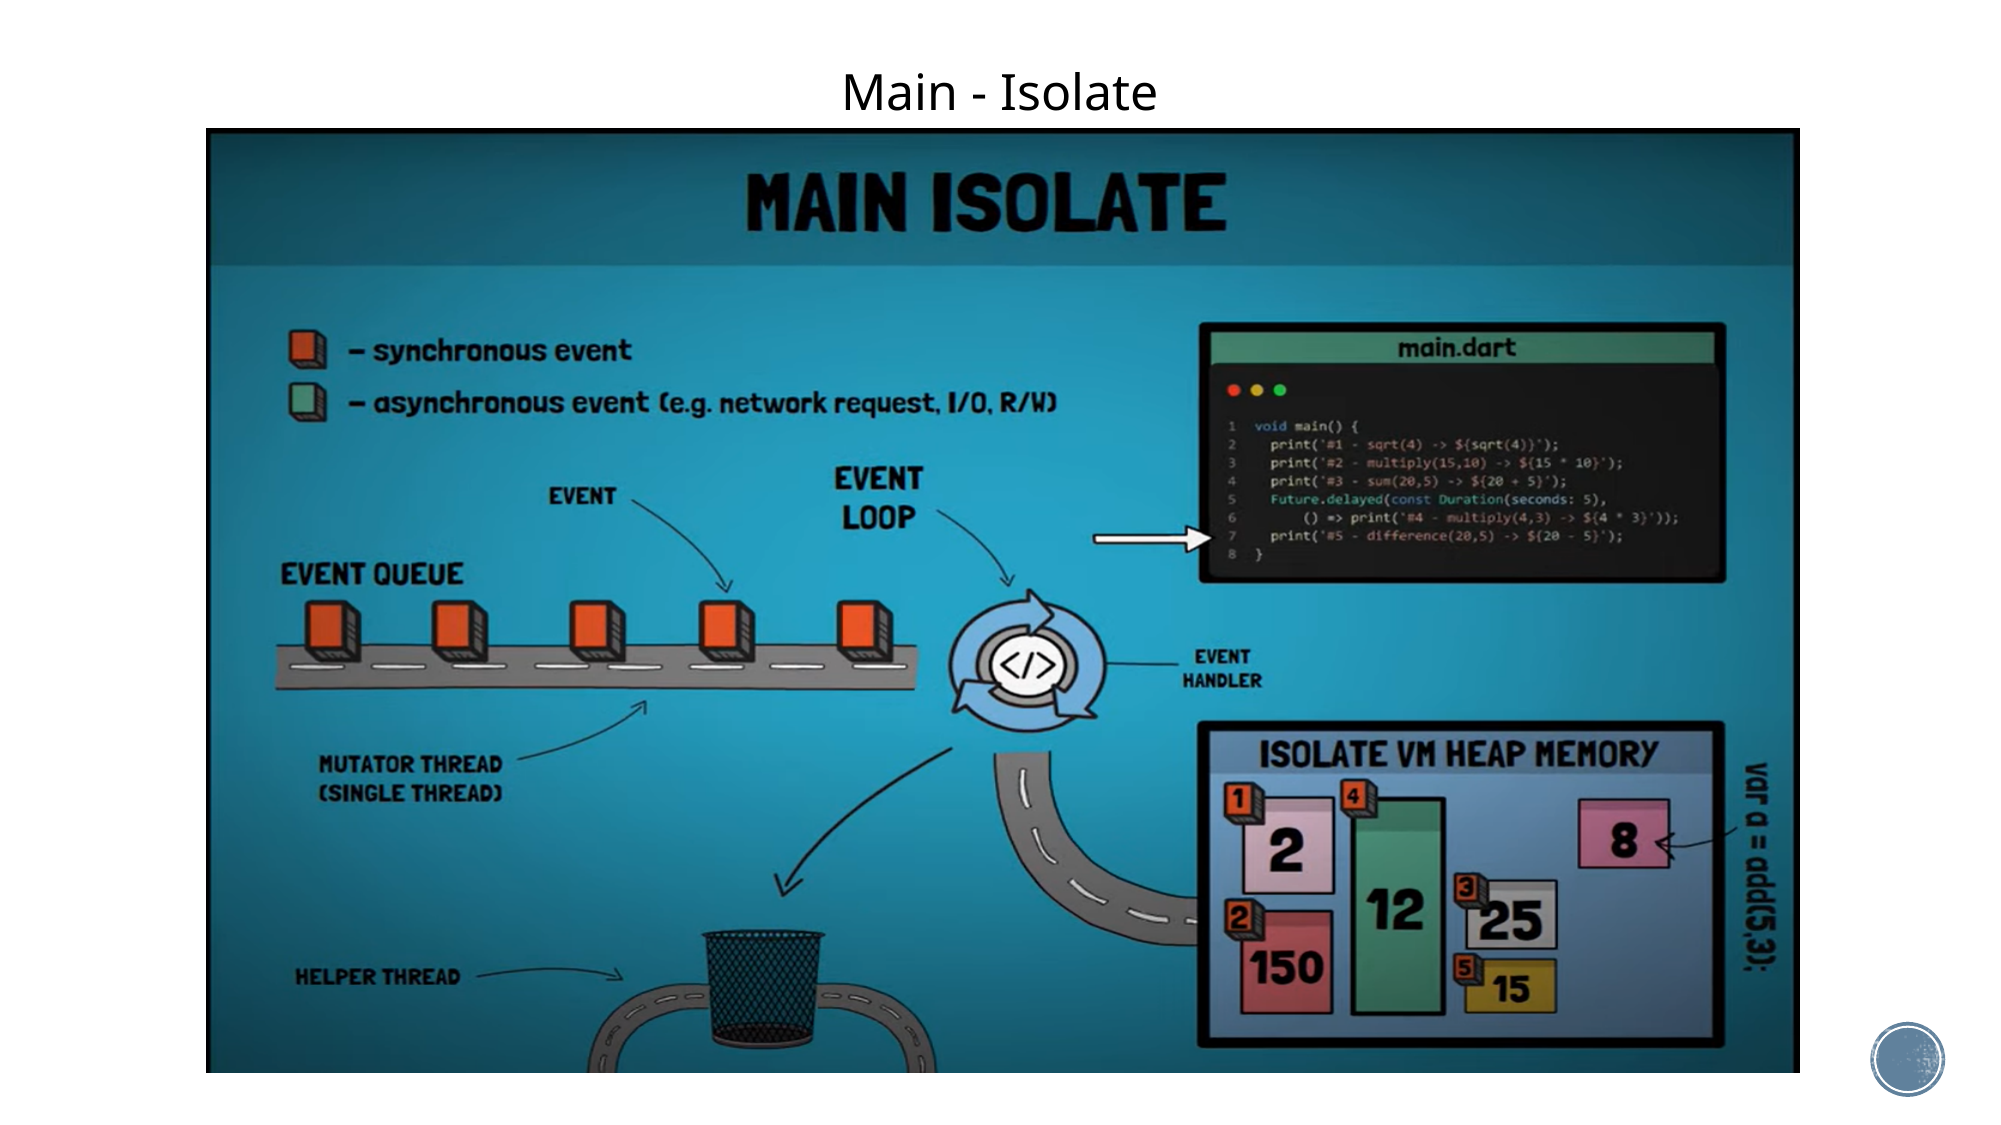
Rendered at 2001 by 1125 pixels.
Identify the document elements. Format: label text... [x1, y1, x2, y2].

text_box Main - Isolate [826, 52, 1174, 127]
picture [206, 128, 1800, 1073]
